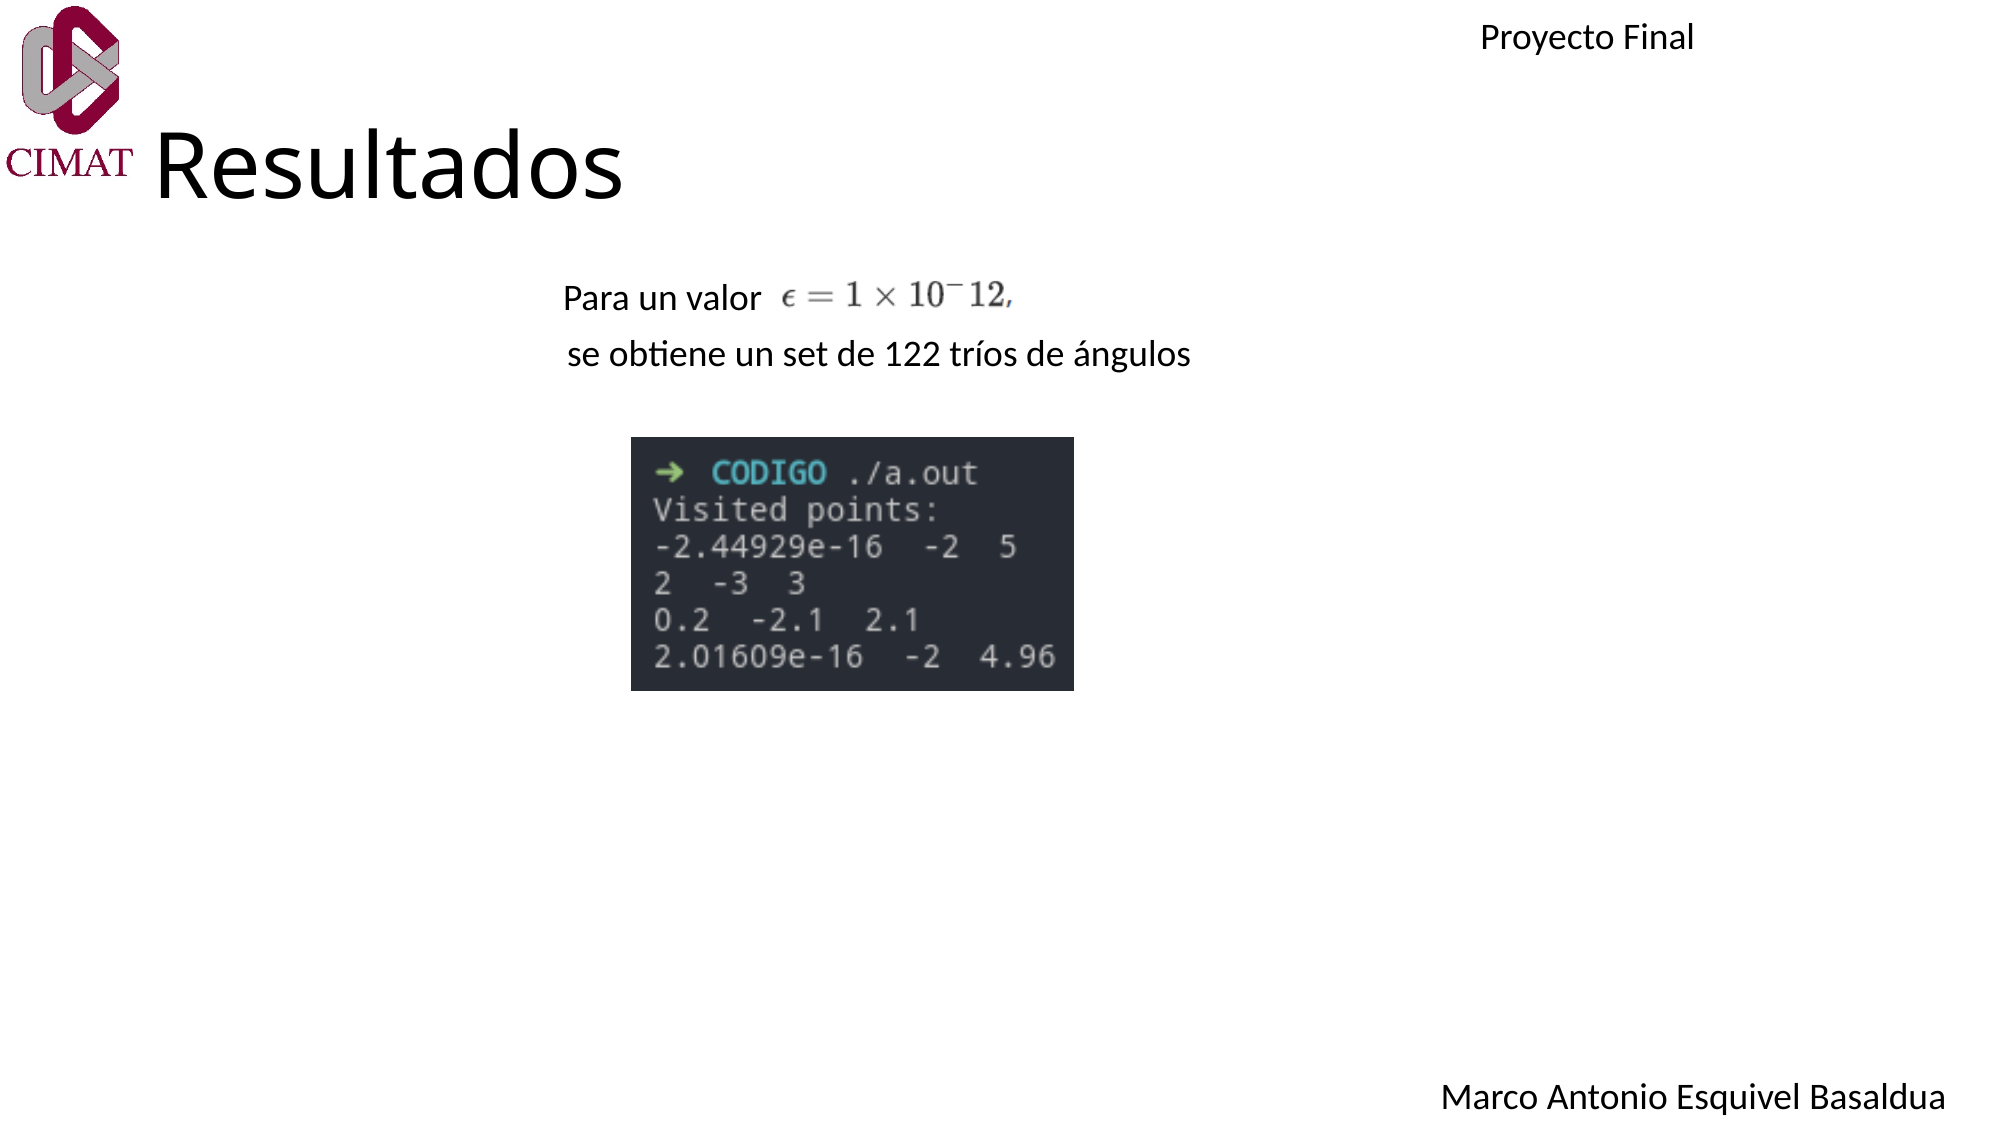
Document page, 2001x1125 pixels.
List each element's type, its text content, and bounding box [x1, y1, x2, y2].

text_box Proyecto Final [1465, 4, 1711, 65]
text_box Para un valor [548, 265, 778, 326]
picture [778, 265, 1016, 313]
picture [631, 437, 1074, 691]
picture [0, 0, 138, 181]
text_box se obtiene un set de 122 tríos de ángulos [552, 321, 1207, 382]
title Resultados [137, 59, 1863, 278]
text_box Marco Antonio Esquivel Basaldua [1425, 1064, 1962, 1125]
